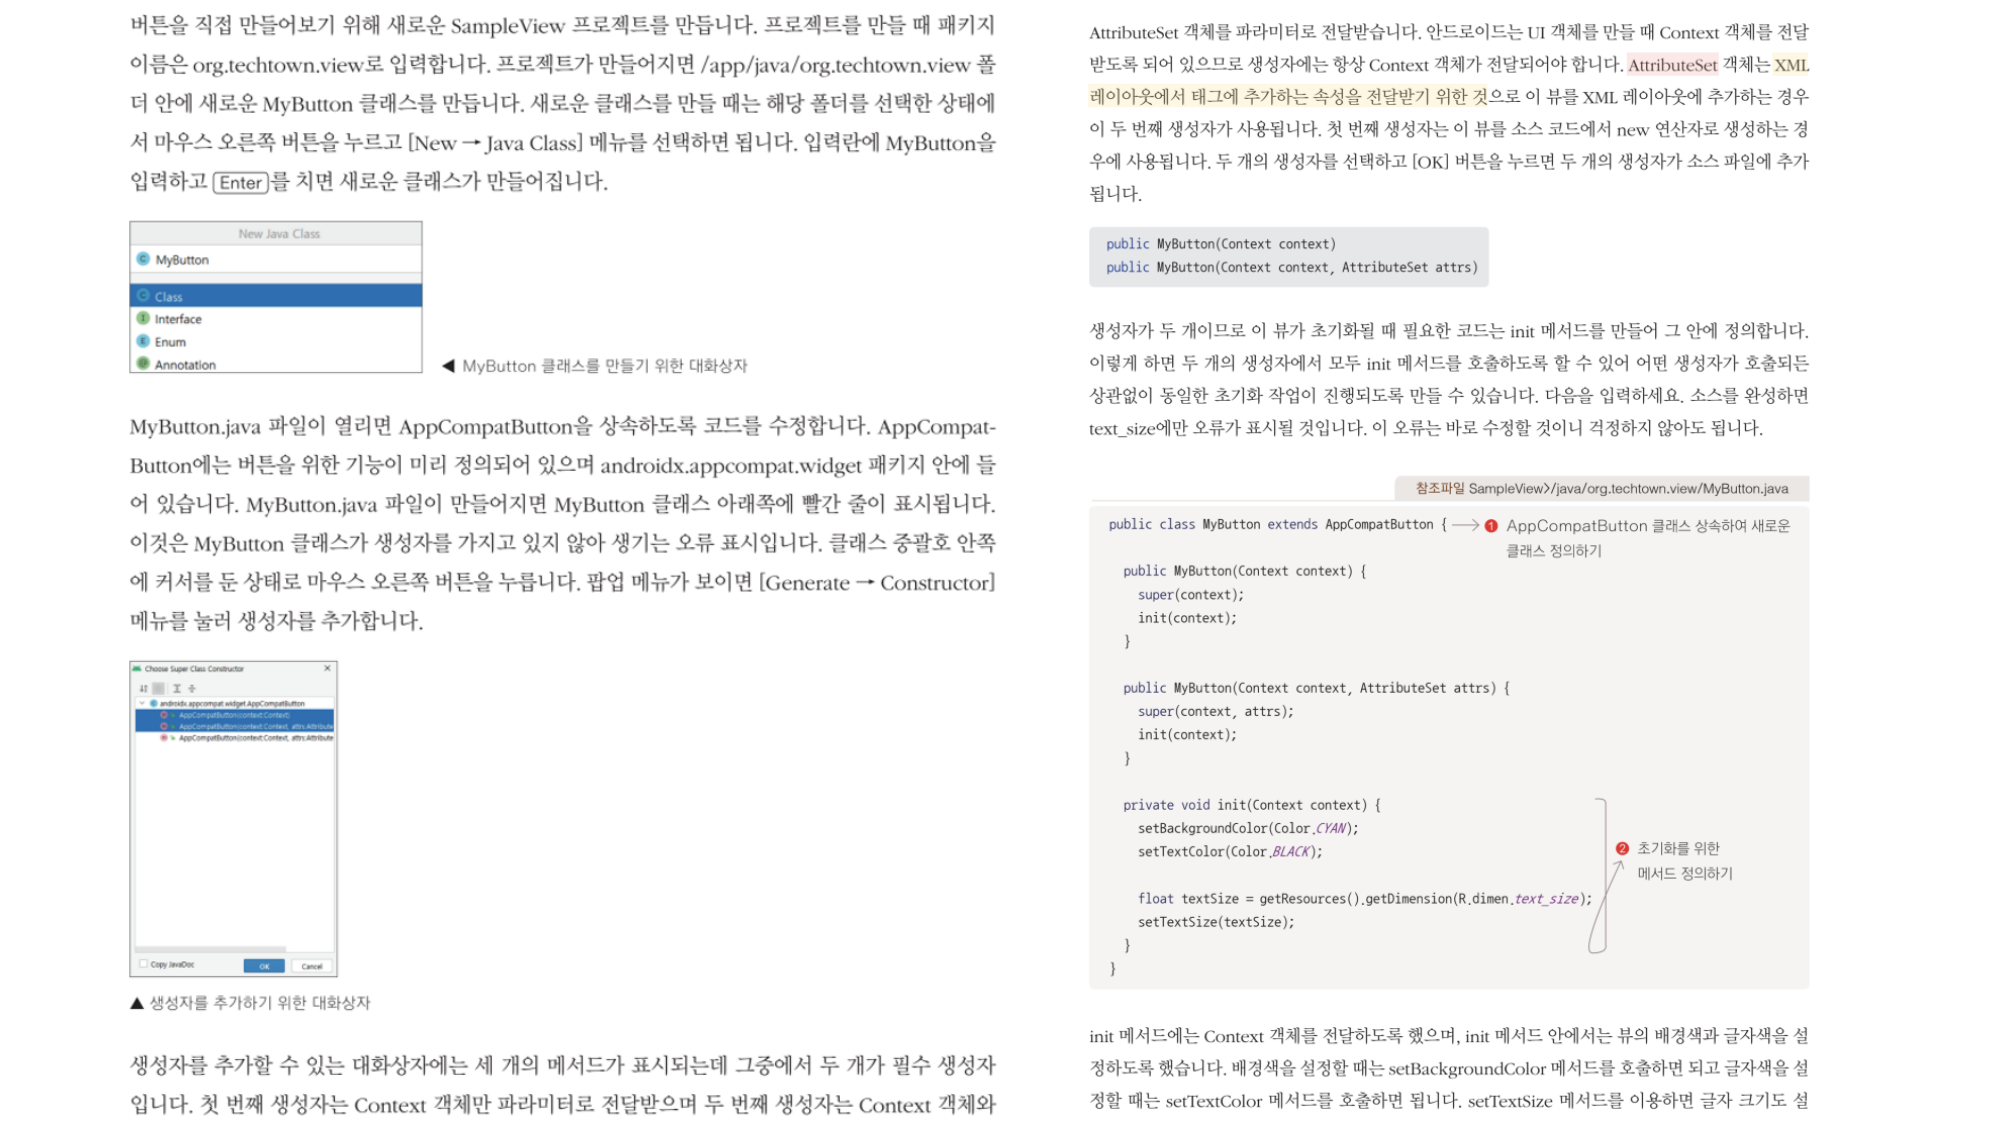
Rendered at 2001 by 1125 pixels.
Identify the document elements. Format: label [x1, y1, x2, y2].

picture [1066, 0, 1837, 1125]
picture [127, 0, 1031, 1125]
